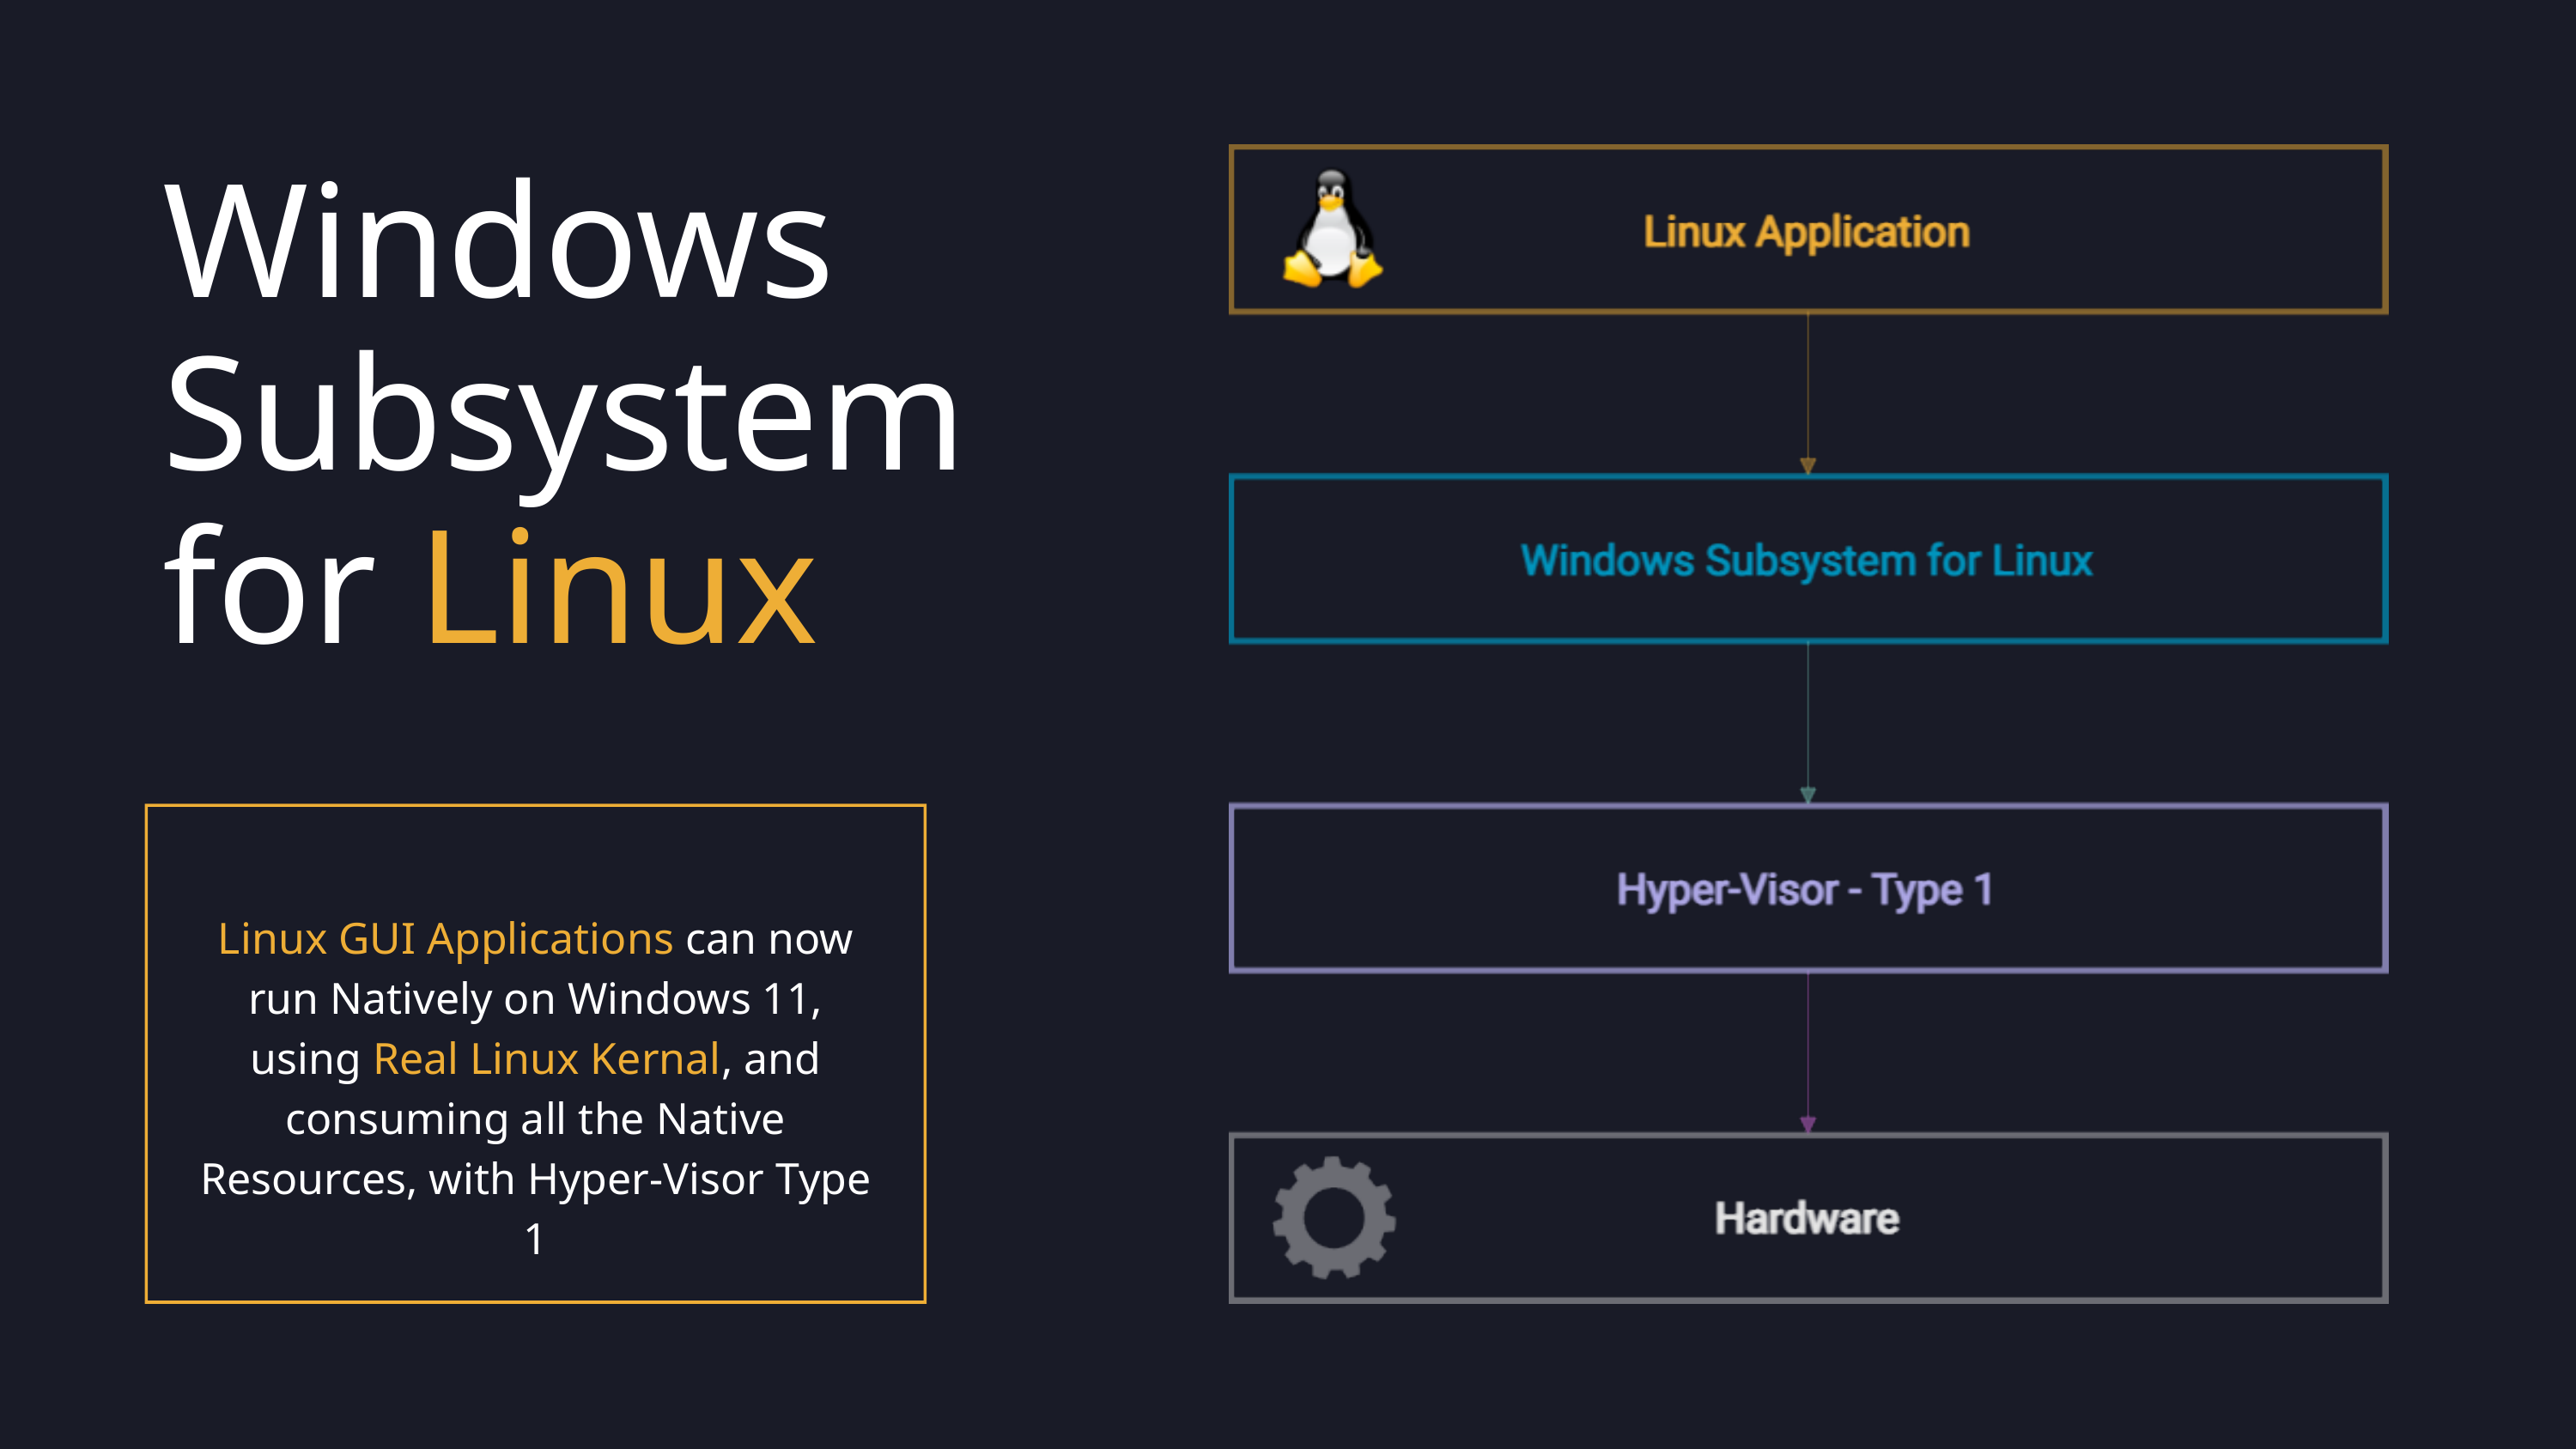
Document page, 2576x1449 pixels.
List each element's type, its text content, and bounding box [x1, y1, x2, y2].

picture [1228, 144, 2389, 475]
text_box Windows Subsystem for Linux [162, 155, 1005, 676]
picture [1228, 641, 2389, 1304]
picture [1235, 479, 2382, 639]
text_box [144, 803, 927, 1304]
